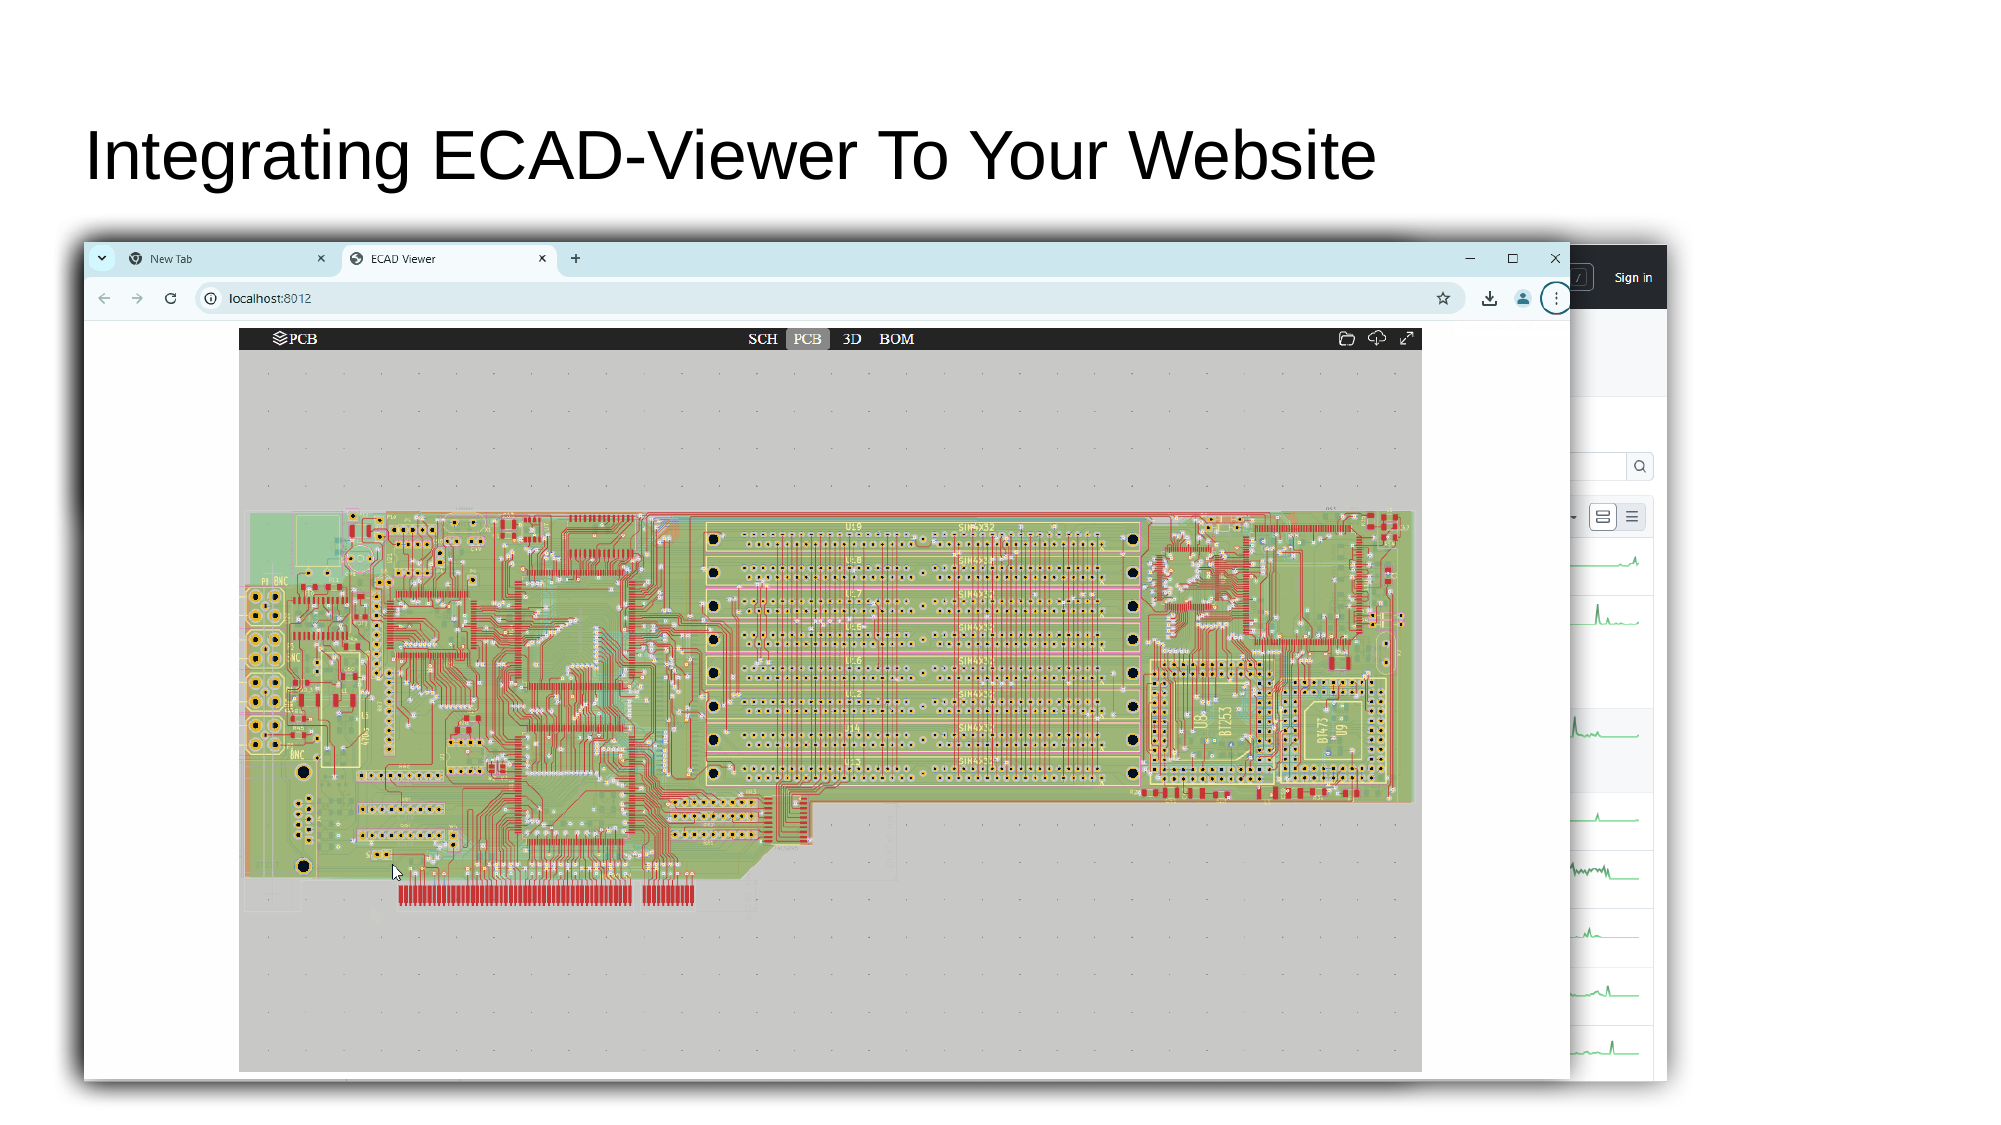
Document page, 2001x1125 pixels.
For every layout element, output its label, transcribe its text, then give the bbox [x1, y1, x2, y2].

picture [83, 242, 1667, 1082]
title Integrating ECAD-Viewer To Your Website [84, 110, 1782, 195]
